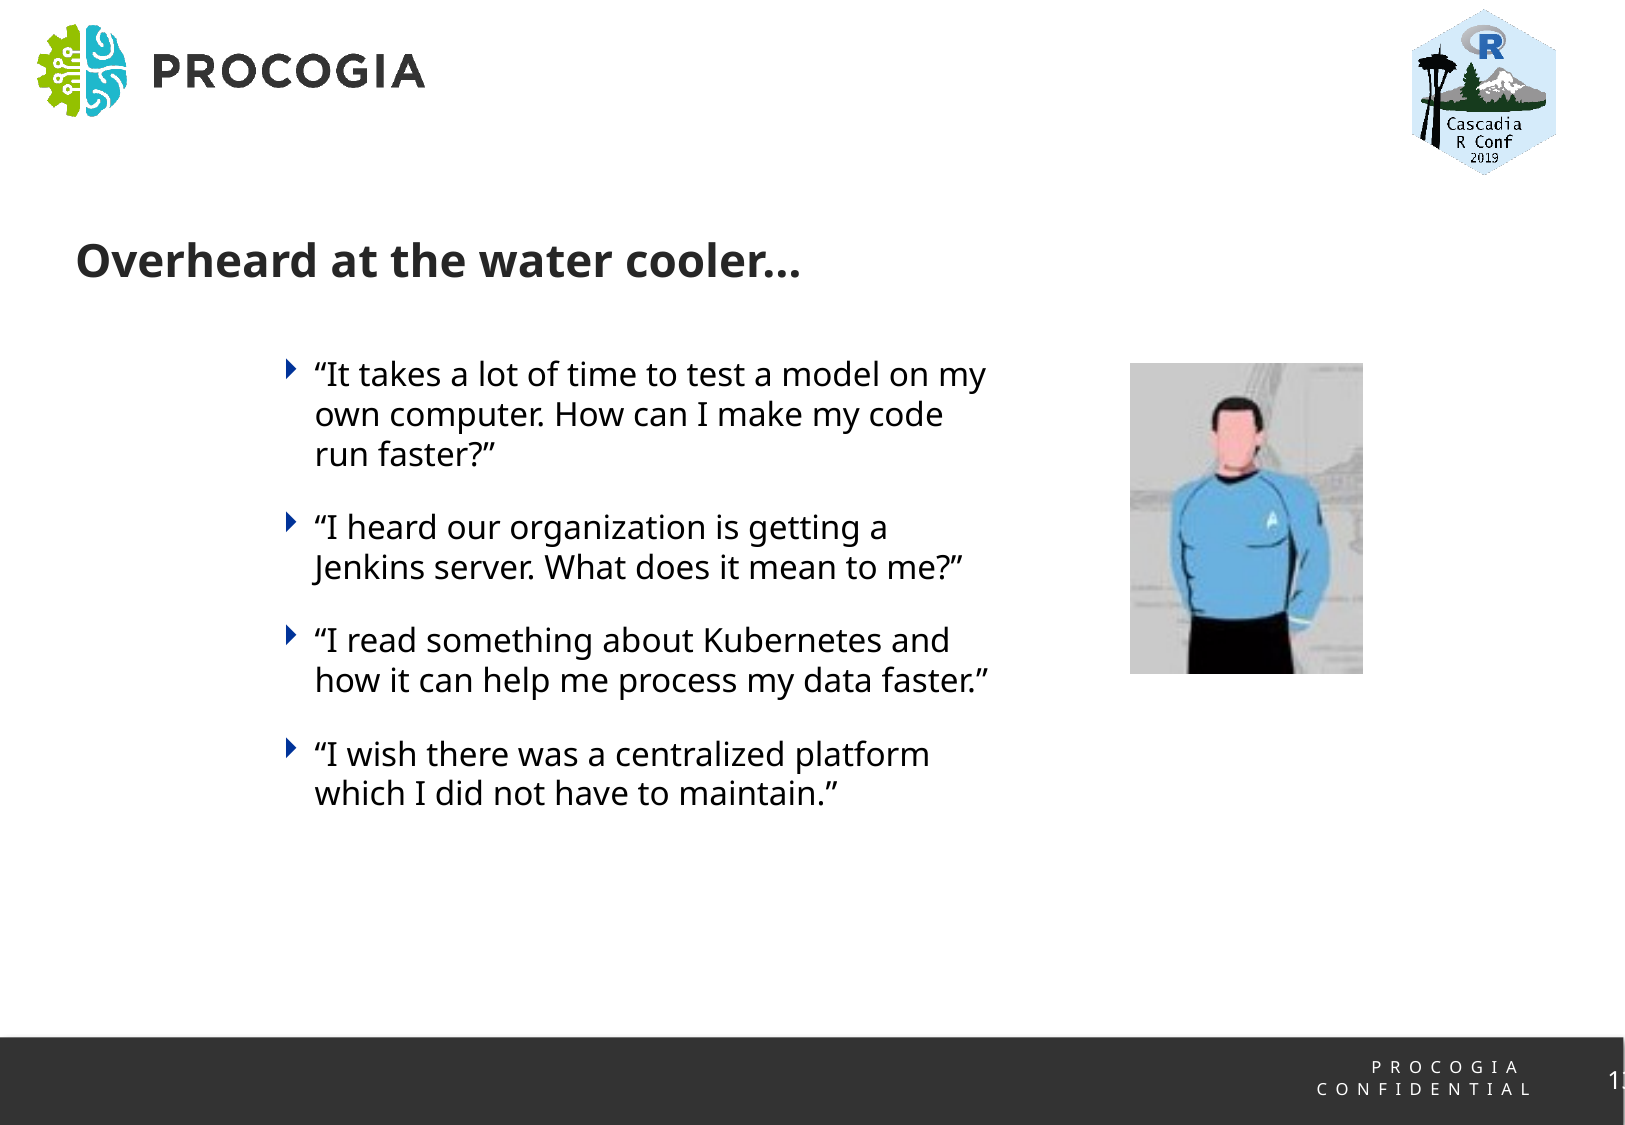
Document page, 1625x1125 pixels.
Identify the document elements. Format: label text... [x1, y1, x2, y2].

picture [37, 24, 425, 117]
title Overheard at the water cooler… [74, 149, 1550, 288]
text_box “It takes a lot of time to test a model on my own computer. How can I make my code run faster?” “I heard our organization is getting a Jenkins server. What does it mean to me?” “I read something about Kubernetes and how it can help me process my data faster.” “I wish there was a centralized platform which I did not have to maintain.” [261, 345, 1013, 848]
picture [1412, 9, 1556, 175]
picture [1130, 363, 1364, 674]
